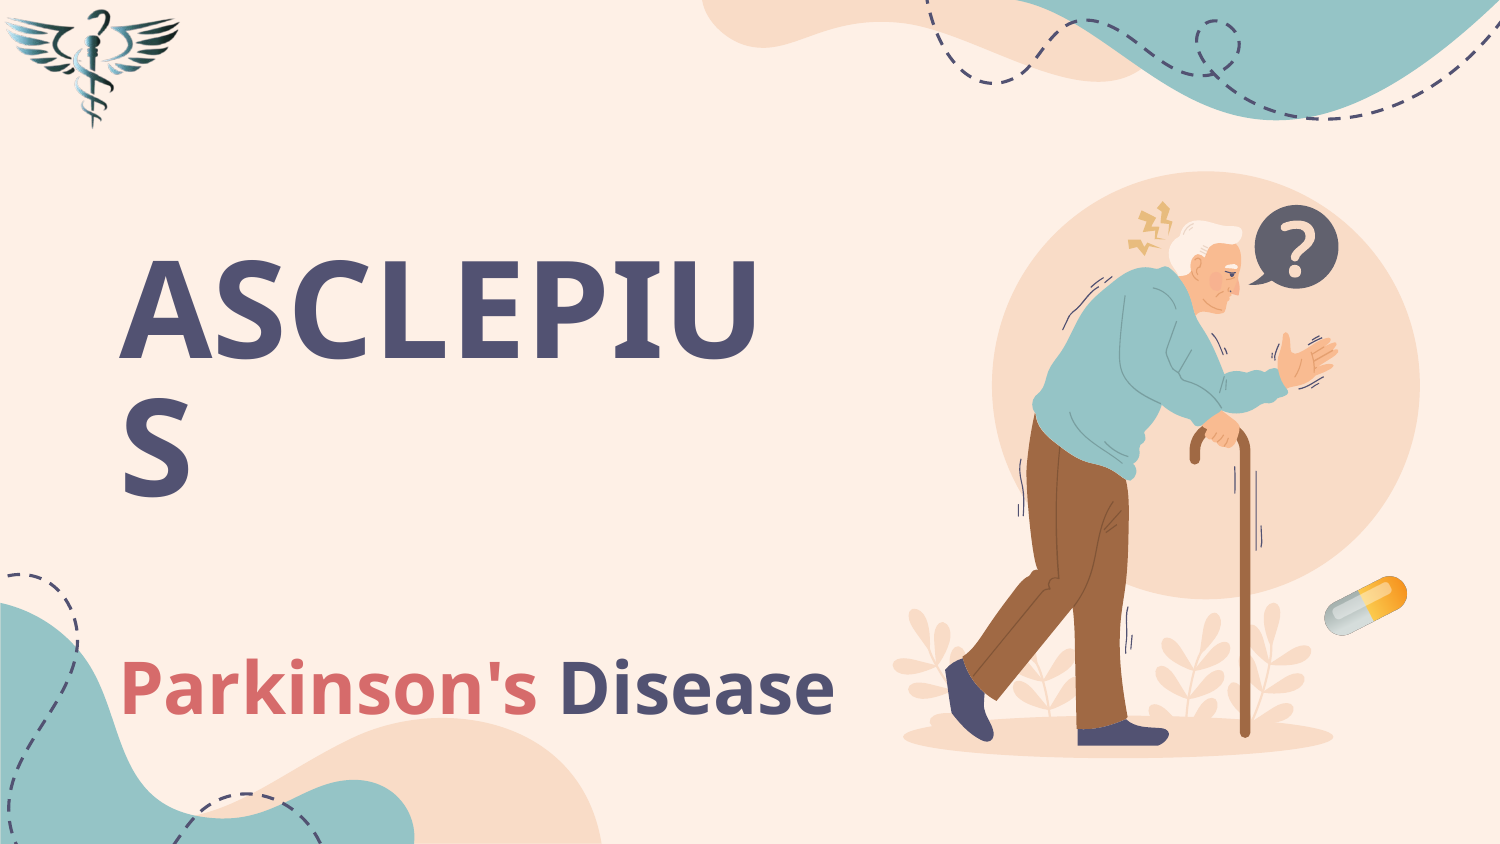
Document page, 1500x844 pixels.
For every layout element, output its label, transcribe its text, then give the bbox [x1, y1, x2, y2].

picture [1307, 551, 1443, 664]
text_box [892, 171, 1421, 759]
subtitle Parkinson's Disease [118, 626, 873, 684]
title ASCLEPIUS [119, 232, 781, 539]
picture [0, 0, 187, 137]
